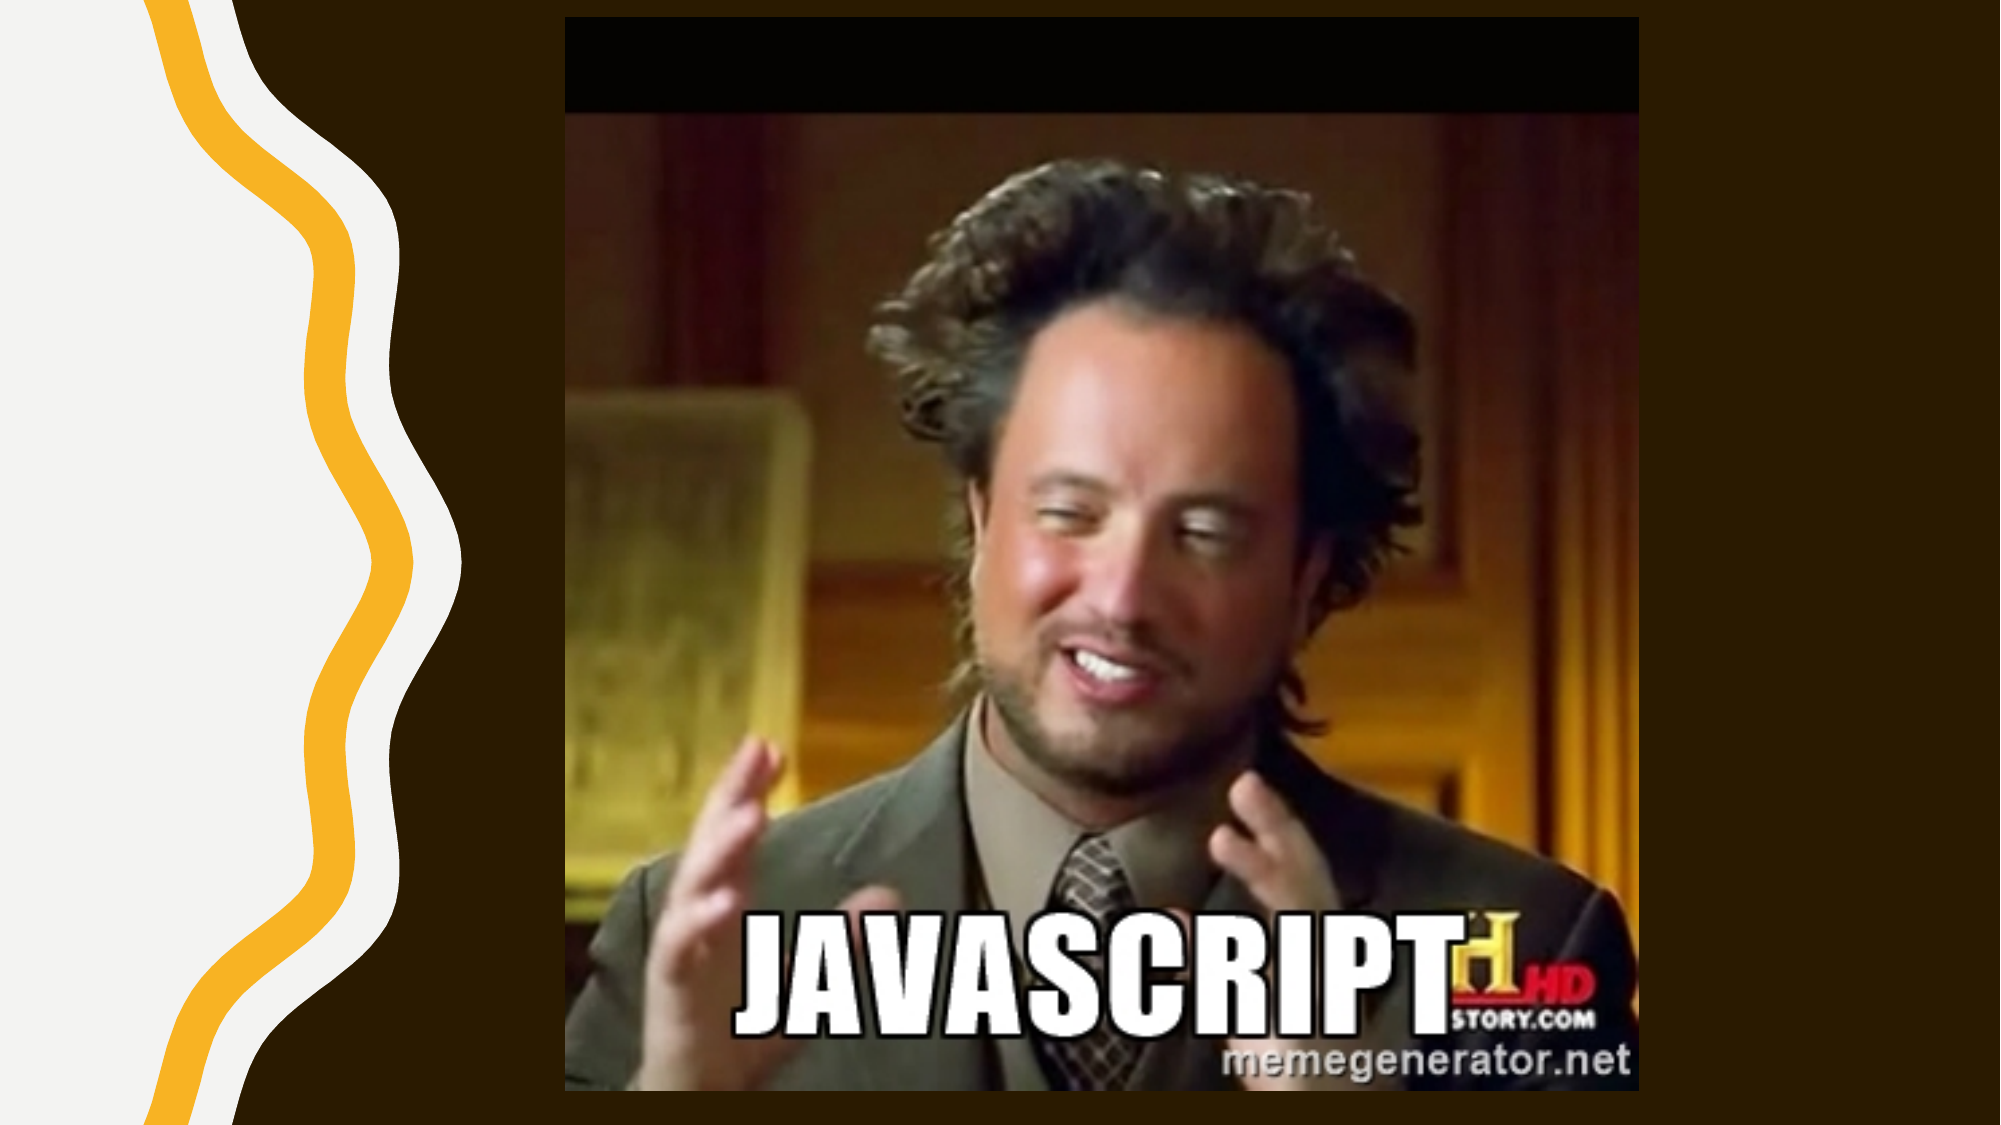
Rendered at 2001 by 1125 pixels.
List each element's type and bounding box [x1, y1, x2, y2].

picture [565, 17, 1639, 1091]
